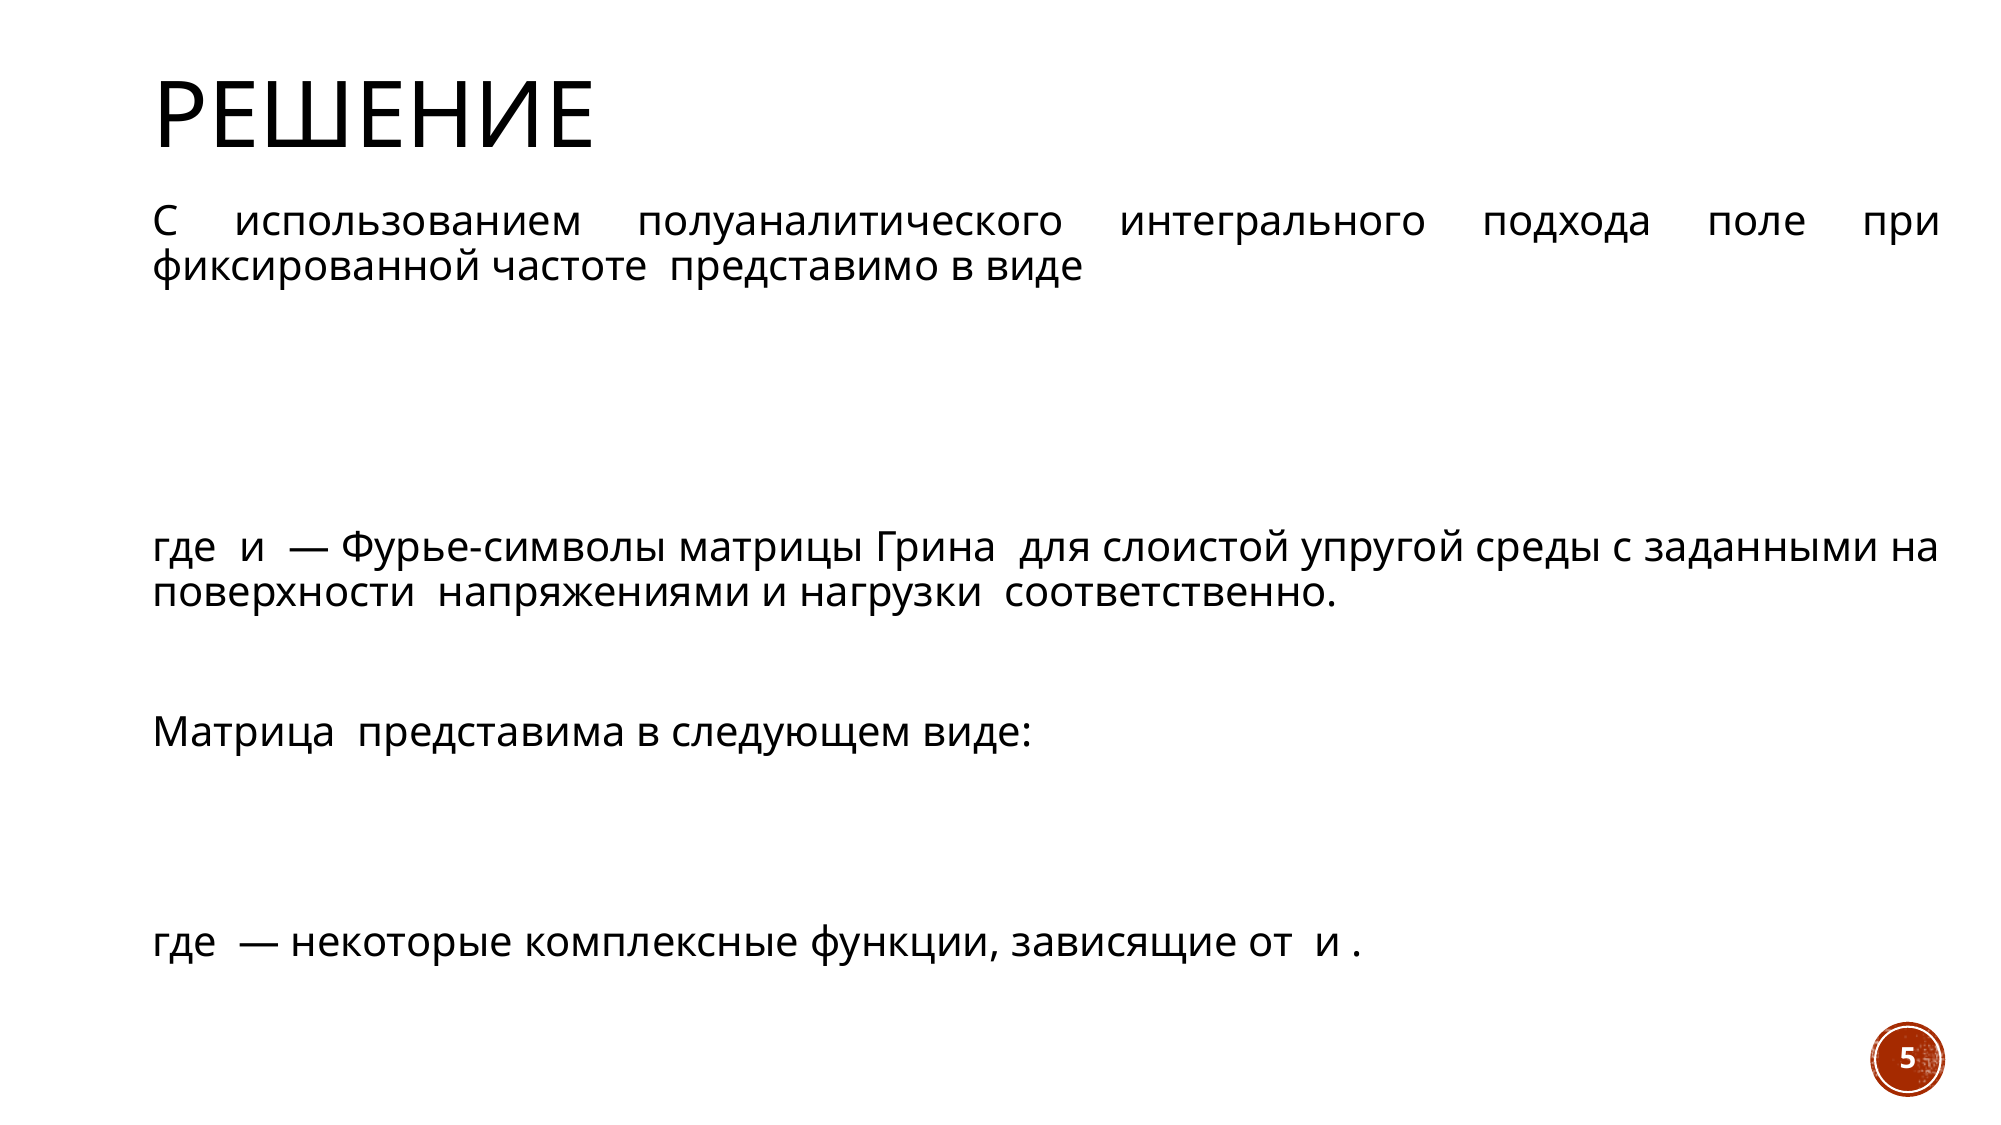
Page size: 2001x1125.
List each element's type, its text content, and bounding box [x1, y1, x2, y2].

slide_number 5 [1855, 1028, 1961, 1089]
title Решение [137, 59, 1863, 175]
